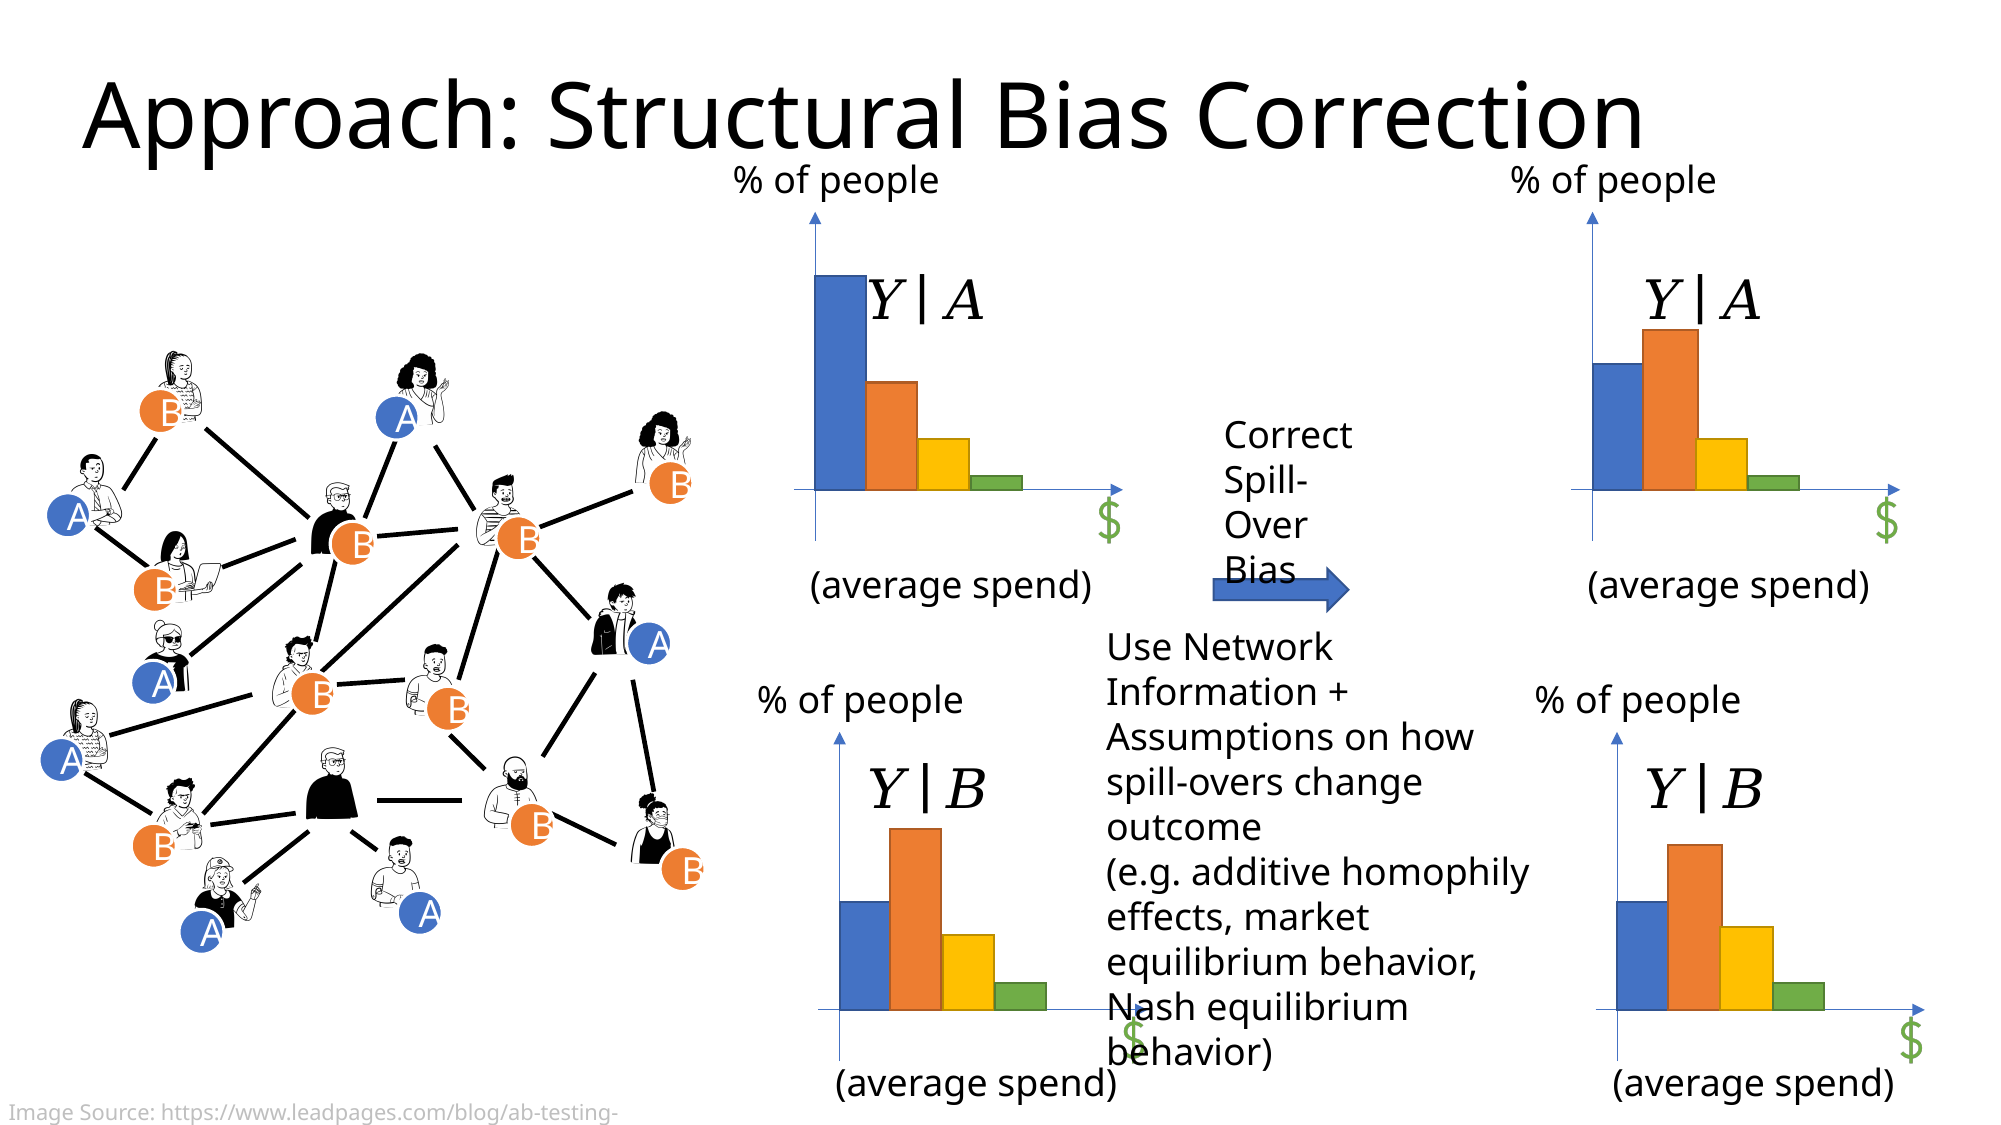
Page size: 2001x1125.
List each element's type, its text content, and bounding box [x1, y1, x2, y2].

text_box [1616, 901, 1667, 1009]
text_box % of people [1495, 148, 1733, 208]
text_box [917, 438, 970, 489]
text_box Image Source: https://www.leadpages.com/blog/ab-testing-split-testing/ [0, 1091, 681, 1125]
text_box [434, 445, 475, 511]
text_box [321, 544, 459, 672]
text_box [123, 438, 157, 491]
text_box A [629, 619, 674, 668]
picture [1108, 1014, 1159, 1066]
picture [67, 452, 124, 528]
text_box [190, 563, 302, 656]
picture [391, 351, 451, 427]
picture [1083, 494, 1135, 546]
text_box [210, 813, 296, 825]
picture [589, 581, 643, 657]
picture [304, 745, 360, 821]
picture [369, 834, 424, 910]
picture [629, 791, 679, 867]
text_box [84, 772, 152, 814]
text_box B [130, 568, 174, 614]
text_box [889, 897, 942, 1009]
text_box A [177, 910, 226, 956]
picture [633, 409, 693, 485]
text_box % of people [1519, 668, 1757, 728]
text_box [865, 381, 918, 489]
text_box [202, 709, 296, 814]
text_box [449, 734, 485, 770]
text_box A [43, 491, 89, 540]
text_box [243, 831, 309, 883]
text_box [1719, 926, 1774, 1009]
text_box [1667, 844, 1723, 896]
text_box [205, 428, 310, 519]
picture [309, 480, 365, 556]
title Approach: Structural Bias Correction [67, 9, 1793, 228]
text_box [458, 547, 500, 680]
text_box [350, 831, 378, 851]
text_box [364, 439, 396, 519]
text_box B [508, 803, 553, 849]
text_box A [395, 889, 444, 937]
text_box [1212, 599, 1341, 614]
picture [141, 618, 191, 694]
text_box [222, 539, 296, 563]
picture [474, 472, 524, 548]
picture [148, 529, 223, 605]
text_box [542, 672, 596, 757]
picture [191, 855, 263, 931]
text_box [814, 377, 867, 489]
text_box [315, 555, 337, 642]
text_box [528, 551, 590, 619]
text_box B [129, 821, 177, 870]
text_box [970, 475, 1023, 489]
text_box [1695, 438, 1748, 489]
picture [154, 349, 204, 425]
text_box B [646, 475, 695, 508]
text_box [550, 813, 616, 845]
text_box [538, 491, 633, 528]
text_box B [425, 687, 473, 733]
text_box [839, 901, 889, 1009]
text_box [377, 529, 459, 537]
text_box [109, 694, 253, 736]
picture [1885, 1014, 1937, 1066]
text_box [1592, 363, 1642, 376]
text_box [336, 679, 405, 685]
text_box A [37, 736, 82, 785]
text_box [1772, 982, 1825, 1009]
text_box B [296, 672, 337, 718]
text_box [994, 982, 1047, 1009]
text_box A [372, 394, 419, 442]
picture [404, 672, 459, 718]
text_box Correct Spill-Over Bias [1208, 403, 1391, 599]
text_box A [129, 662, 141, 694]
text_box [1642, 329, 1699, 376]
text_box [632, 679, 654, 792]
picture [151, 776, 204, 852]
text_box B [658, 845, 707, 894]
picture [270, 634, 322, 710]
text_box [1642, 377, 1699, 489]
text_box B [500, 514, 543, 563]
text_box [942, 934, 995, 1009]
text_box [95, 527, 149, 568]
text_box Use Network Information + Assumptions on how spill-overs change outcome (e.g. additive homophily effects, market equilibrium behavior, Nash equilibrium behavior) [1091, 615, 1549, 1081]
picture [59, 697, 110, 773]
text_box [1747, 475, 1800, 489]
text_box B [365, 523, 377, 544]
picture [482, 754, 543, 830]
text_box [1667, 897, 1723, 1009]
text_box [1592, 377, 1642, 489]
text_box [889, 828, 942, 896]
text_box B [136, 387, 181, 436]
picture [1860, 494, 1912, 546]
text_box [814, 275, 867, 376]
text_box % of people [742, 668, 980, 728]
